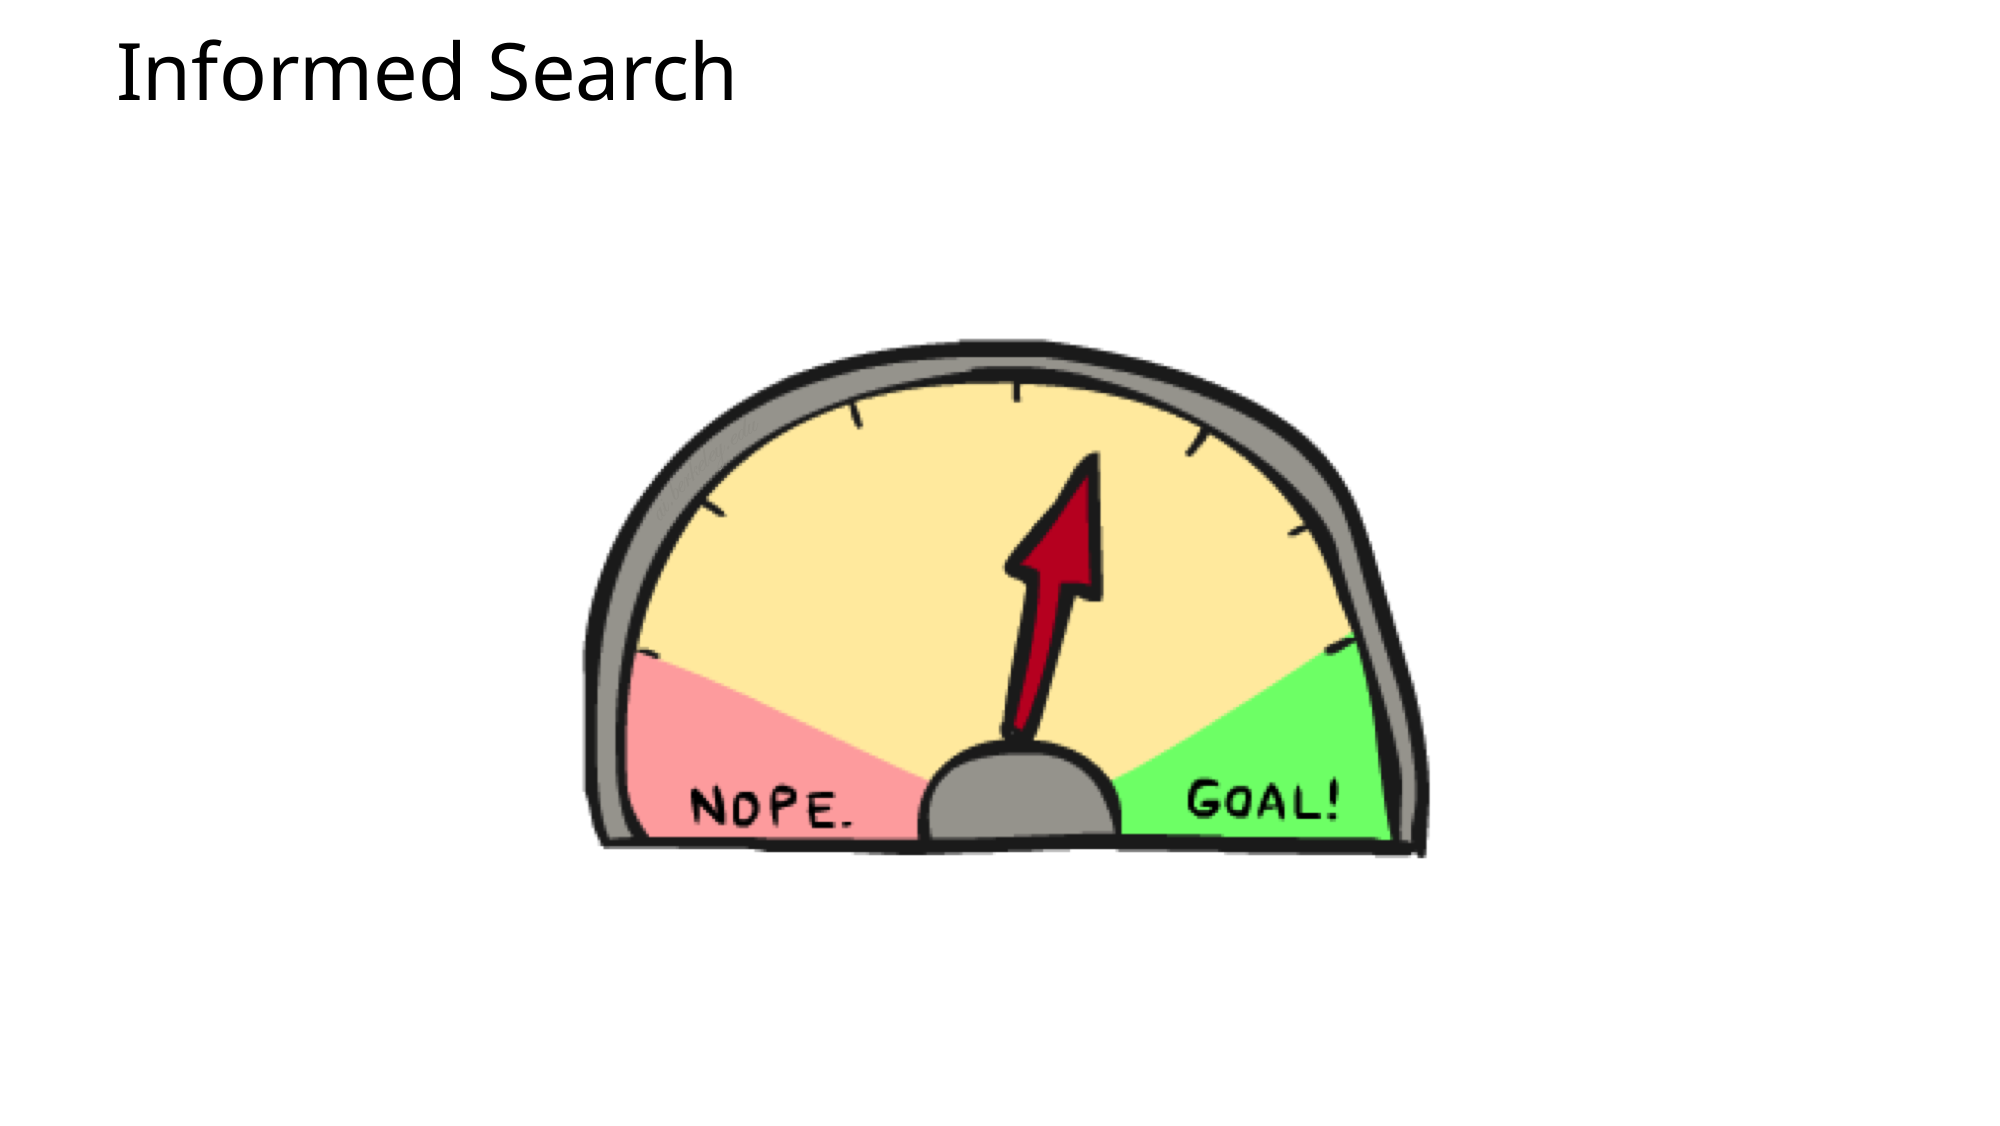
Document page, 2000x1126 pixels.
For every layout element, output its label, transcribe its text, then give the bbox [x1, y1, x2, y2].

picture [500, 262, 1562, 963]
title Informed Search [99, 3, 1900, 134]
